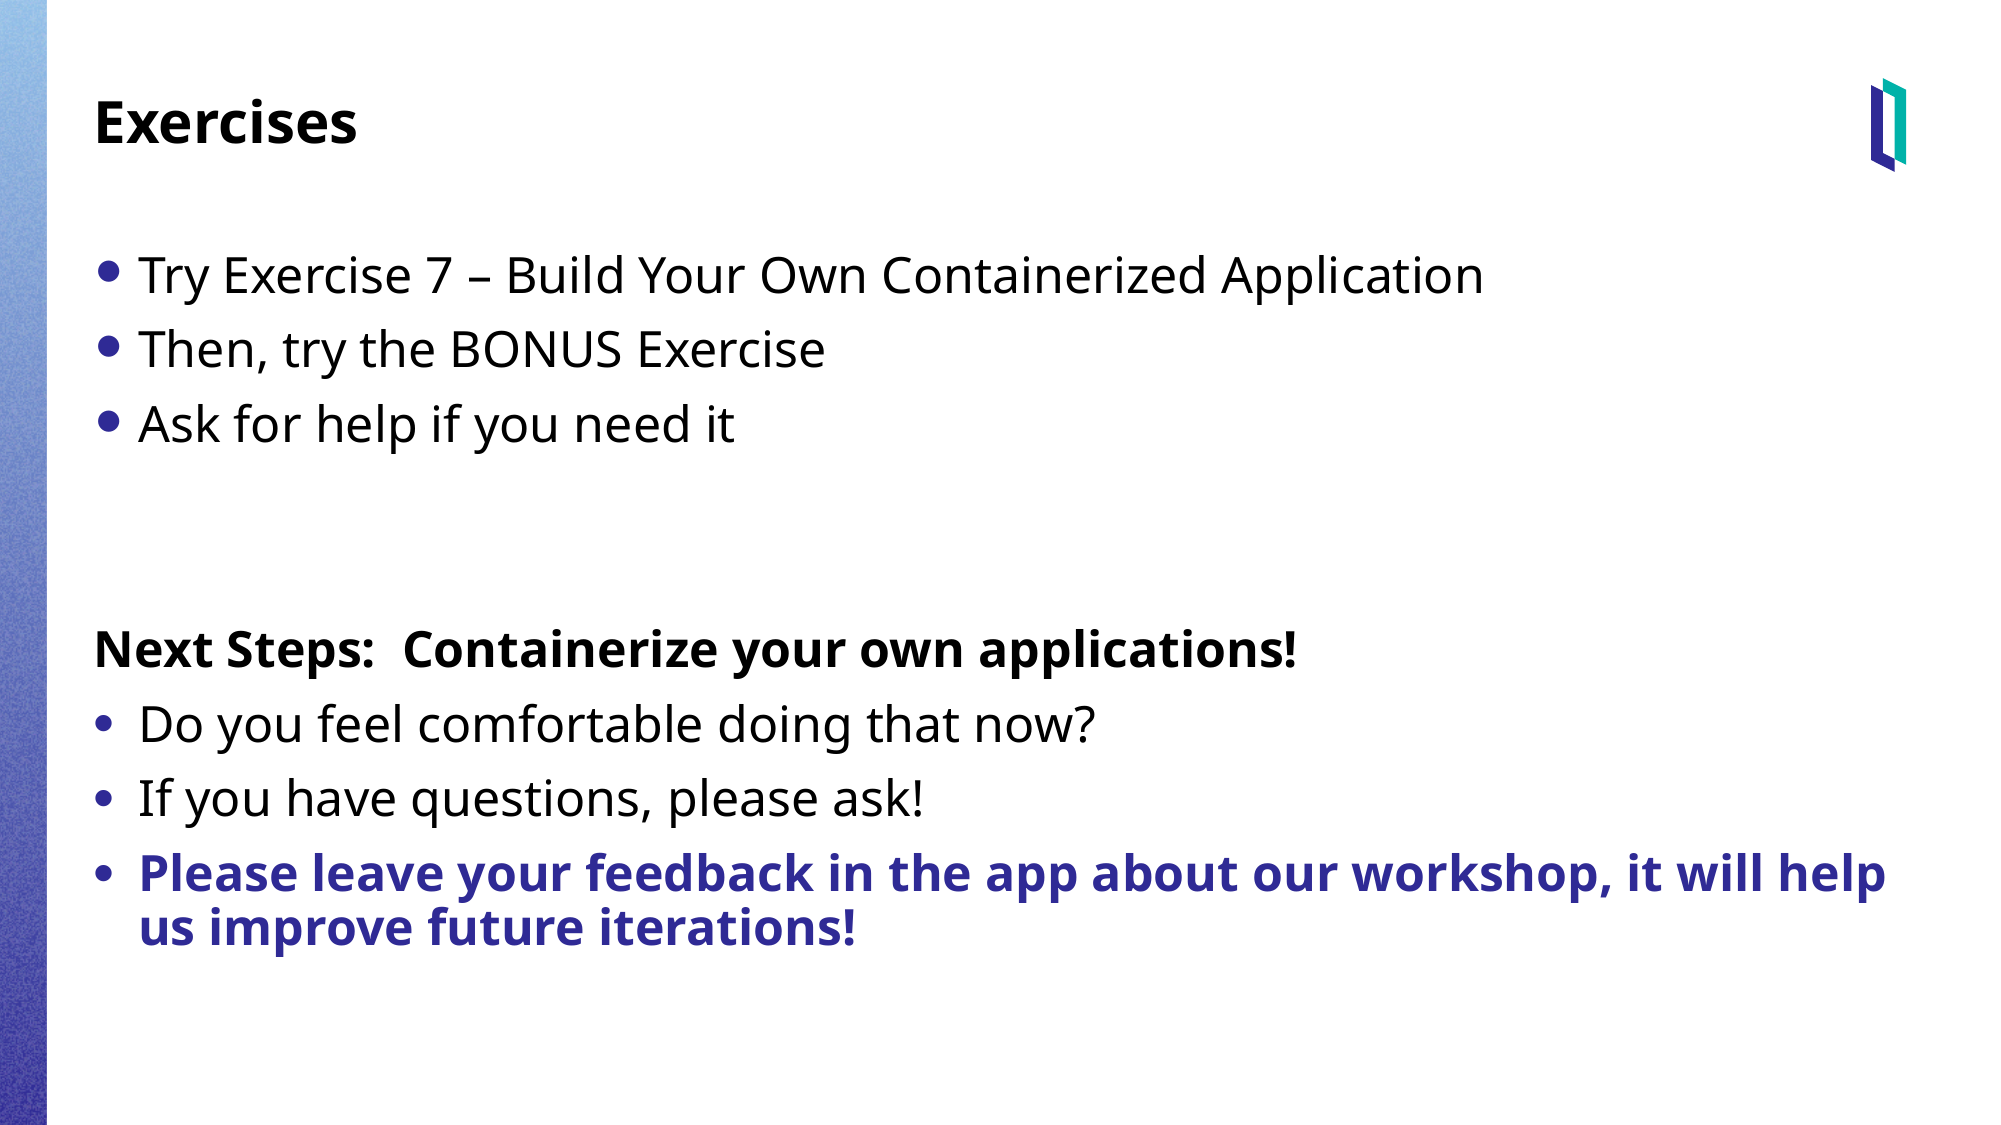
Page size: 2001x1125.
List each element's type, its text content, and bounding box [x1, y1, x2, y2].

list Try Exercise 7 – Build Your Own Containerized Application Then, try the BONUS Exercise Ask for help if you need it Next Steps: Containerize your own applications! Do you feel comfortable doing that now? If you have questions, please ask! Please leave your feedback in the app about our workshop, it will help us improve future iterations! [93, 249, 1907, 1032]
title Exercises [93, 62, 1907, 188]
